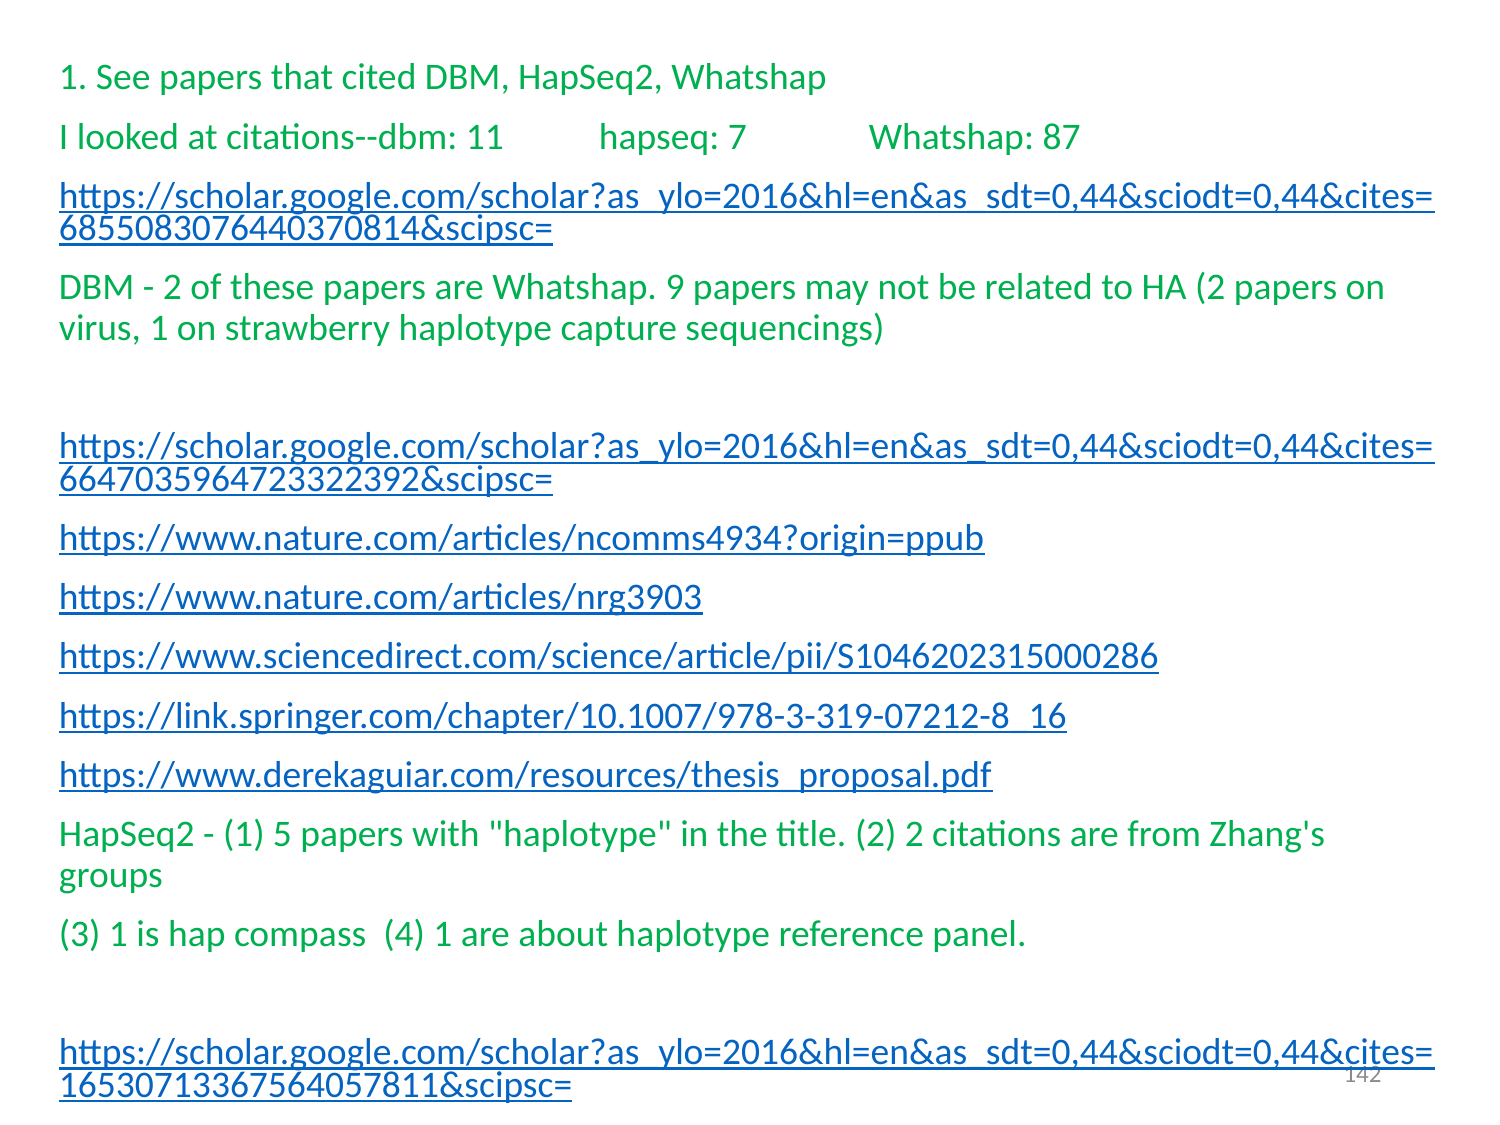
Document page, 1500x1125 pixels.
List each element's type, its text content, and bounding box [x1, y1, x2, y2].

slide_number 142 [1059, 1042, 1397, 1103]
list 1. See papers that cited DBM, HapSeq2, Whatshap I looked at citations--dbm: 11 hapseq: 7 Whatshap: 87 https://scholar.google.com/scholar?as_ylo=2016&hl=en&as_sdt=0,44&sciodt=0,44&cites=6855083076440370814&scipsc= DBM - 2 of these papers are Whatshap. 9 papers may not be related to HA (2 papers on virus, 1 on strawberry haplotype capture sequencings) https://scholar.google.com/scholar?as_ylo=2016&hl=en&as_sdt=0,44&sciodt=0,44&cites=6647035964723322392&scipsc= https://www.nature.com/articles/ncomms4934?origin=ppub https://www.nature.com/articles/nrg3903 https://www.sciencedirect.com/science/article/pii/S1046202315000286 https://link.springer.com/chapter/10.1007/978-3-319-07212-8_16 https://www.derekaguiar.com/resources/thesis_proposal.pdf HapSeq2 - (1) 5 papers with "haplotype" in the title. (2) 2 citations are from Zhang's groups (3) 1 is hap compass (4) 1 are about haplotype reference panel. https://scholar.google.com/scholar?as_ylo=2016&hl=en&as_sdt=0,44&sciodt=0,44&cites=16530713367564057811&scipsc= Whatshap – 87 citations including Shapeit4 and many SIHA papers [43, 50, 1453, 1075]
